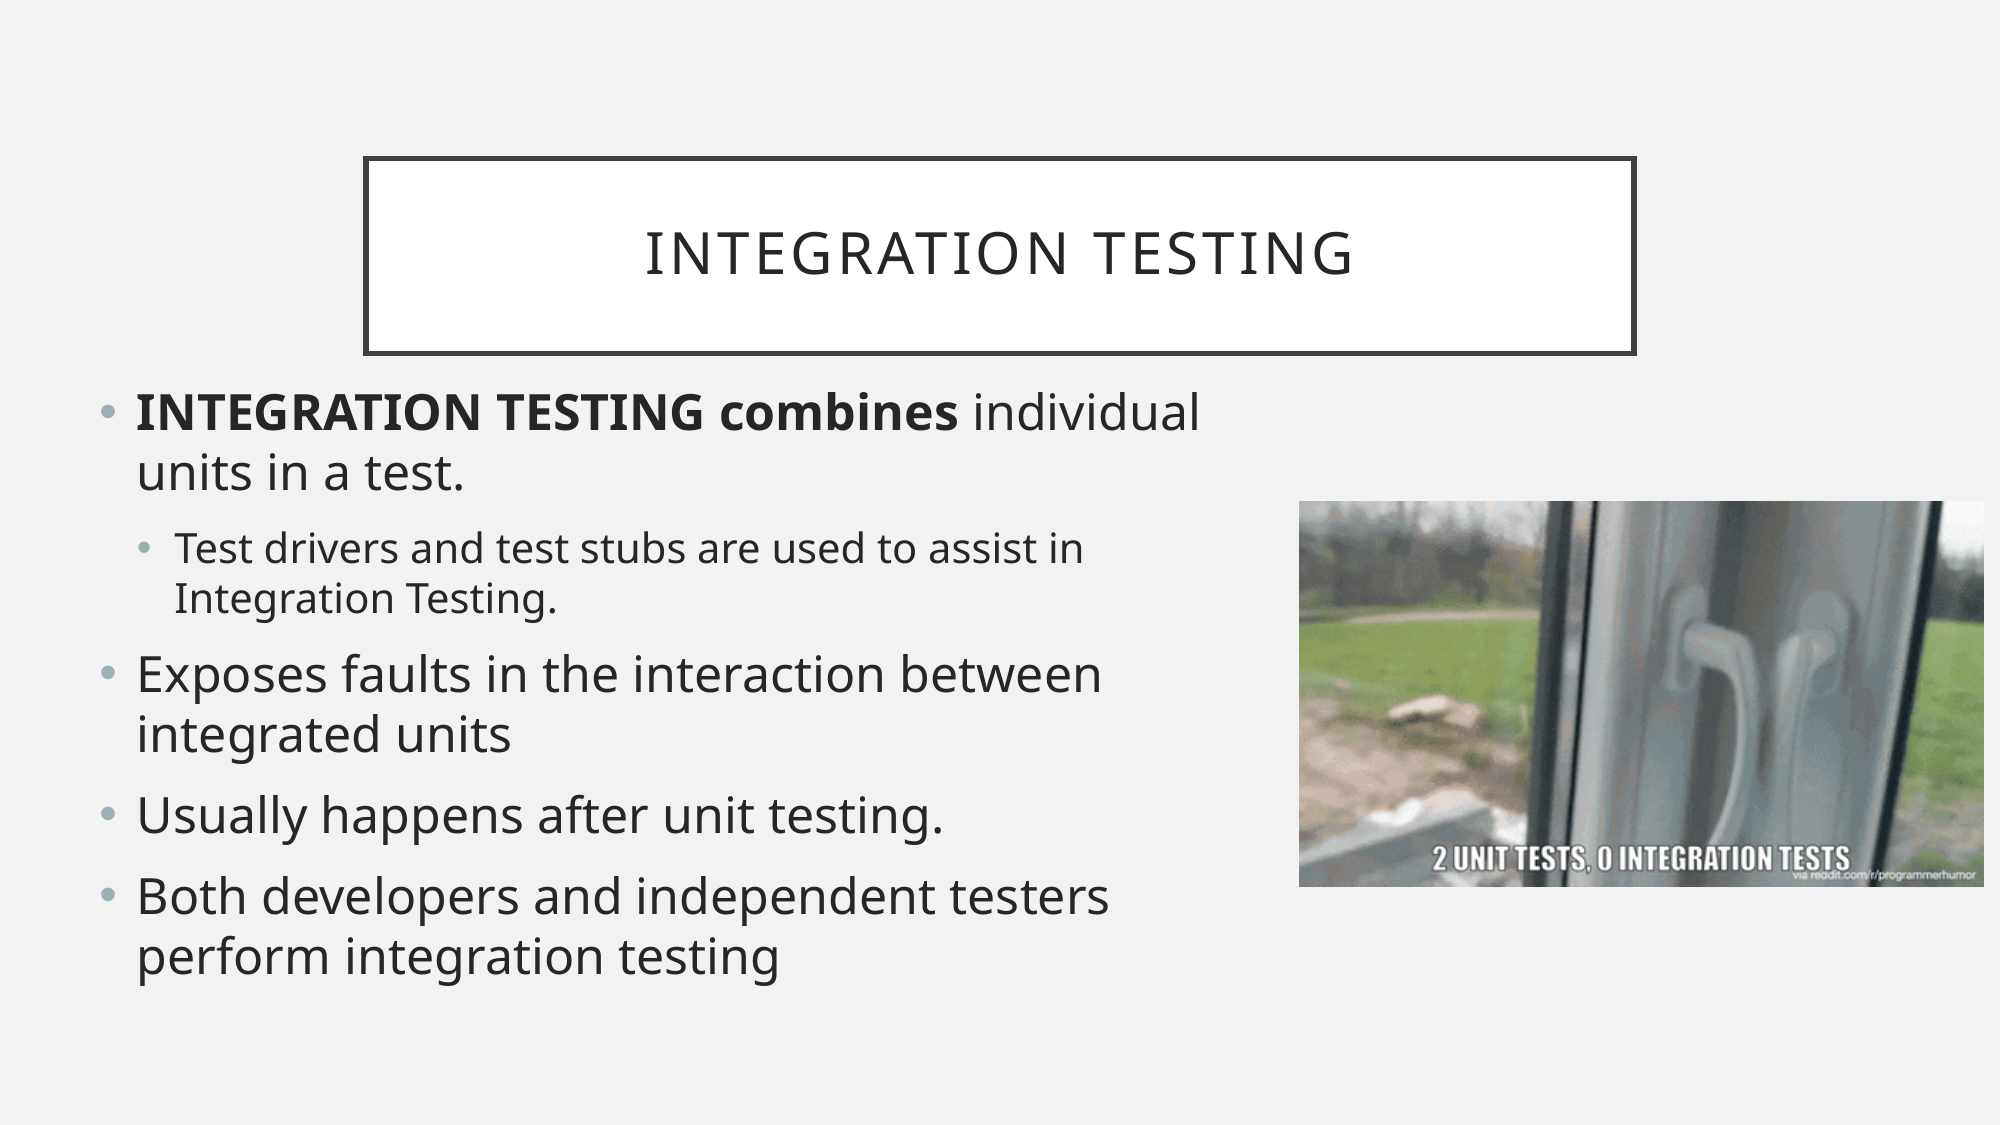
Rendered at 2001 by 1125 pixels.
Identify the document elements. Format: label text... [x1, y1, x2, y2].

list INTEGRATION TESTING combines individual units in a test. Test drivers and test stubs are used to assist in Integration Testing. Exposes faults in the interaction between integrated units Usually happens after unit testing. Both developers and independent testers perform integration testing [84, 373, 1254, 1125]
picture [1299, 501, 1984, 887]
title Integration Testing [363, 156, 1637, 356]
